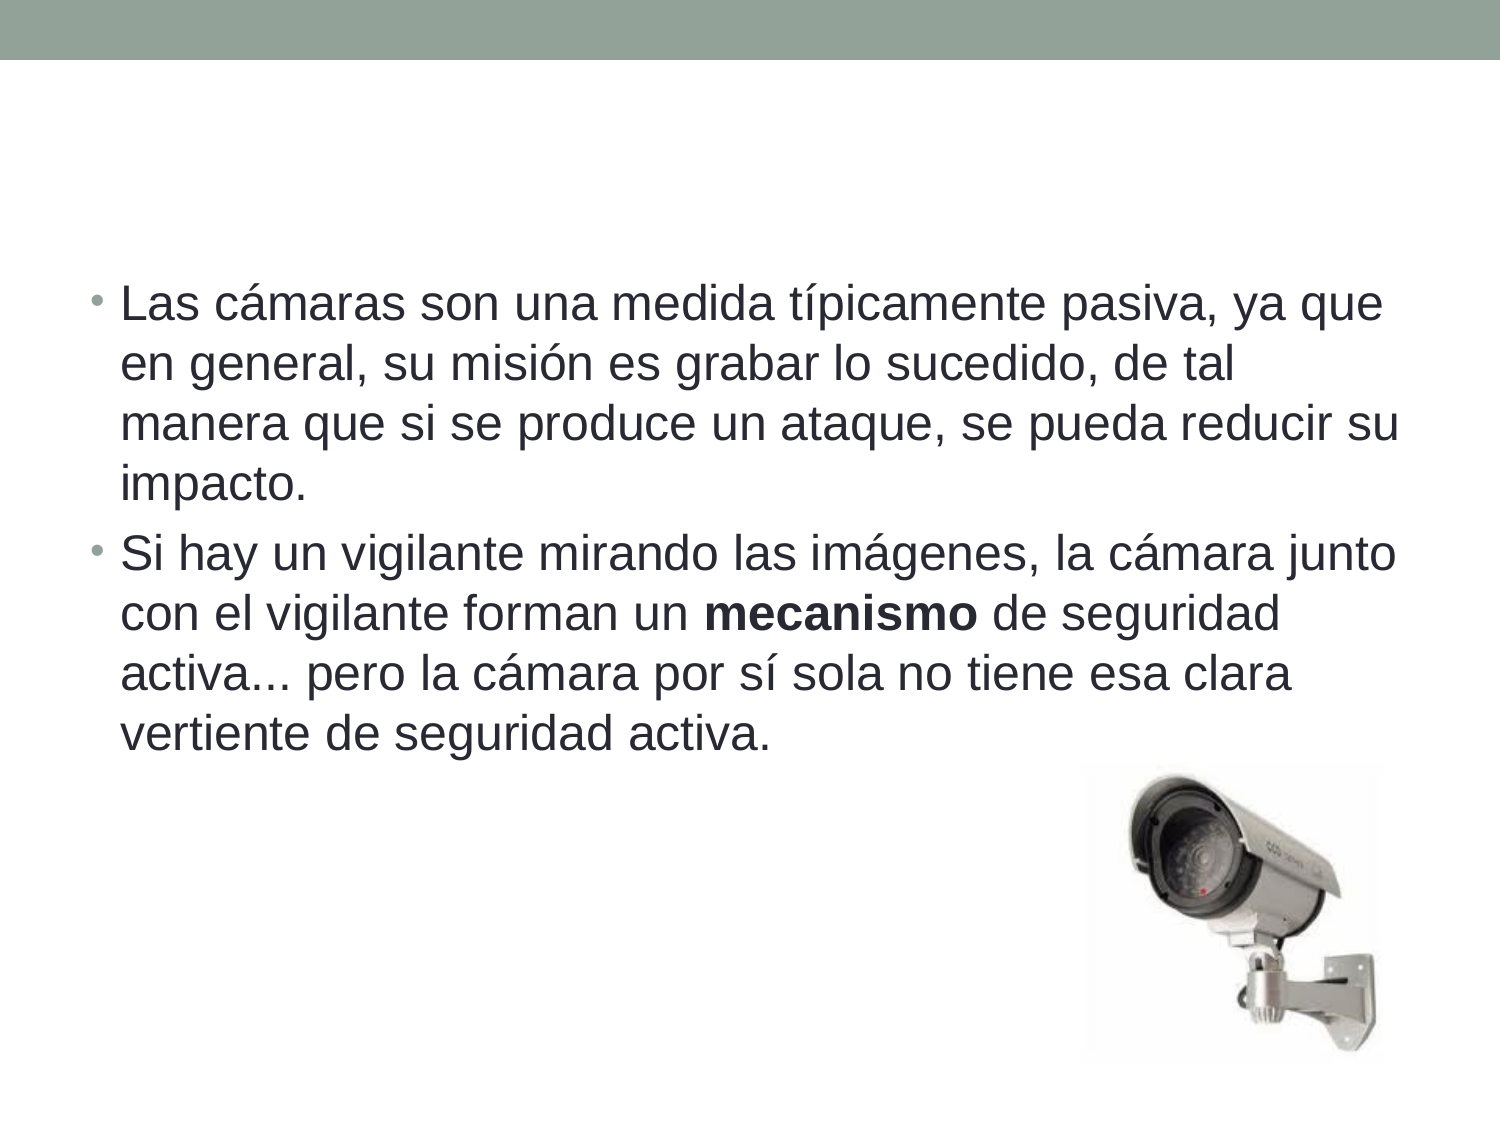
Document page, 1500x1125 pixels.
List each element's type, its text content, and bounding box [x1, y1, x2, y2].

list Las cámaras son una medida típicamente pasiva, ya que en general, su misión es grabar lo sucedido, de tal manera que si se produce un ataque, se pueda reducir su impacto. Si hay un vigilante mirando las imágenes, la cámara junto con el vigilante forman un mecanismo de seguridad activa... pero la cámara por sí sola no tiene esa clara vertiente de seguridad activa. [75, 262, 1425, 1063]
text_box [1057, 738, 1409, 1090]
